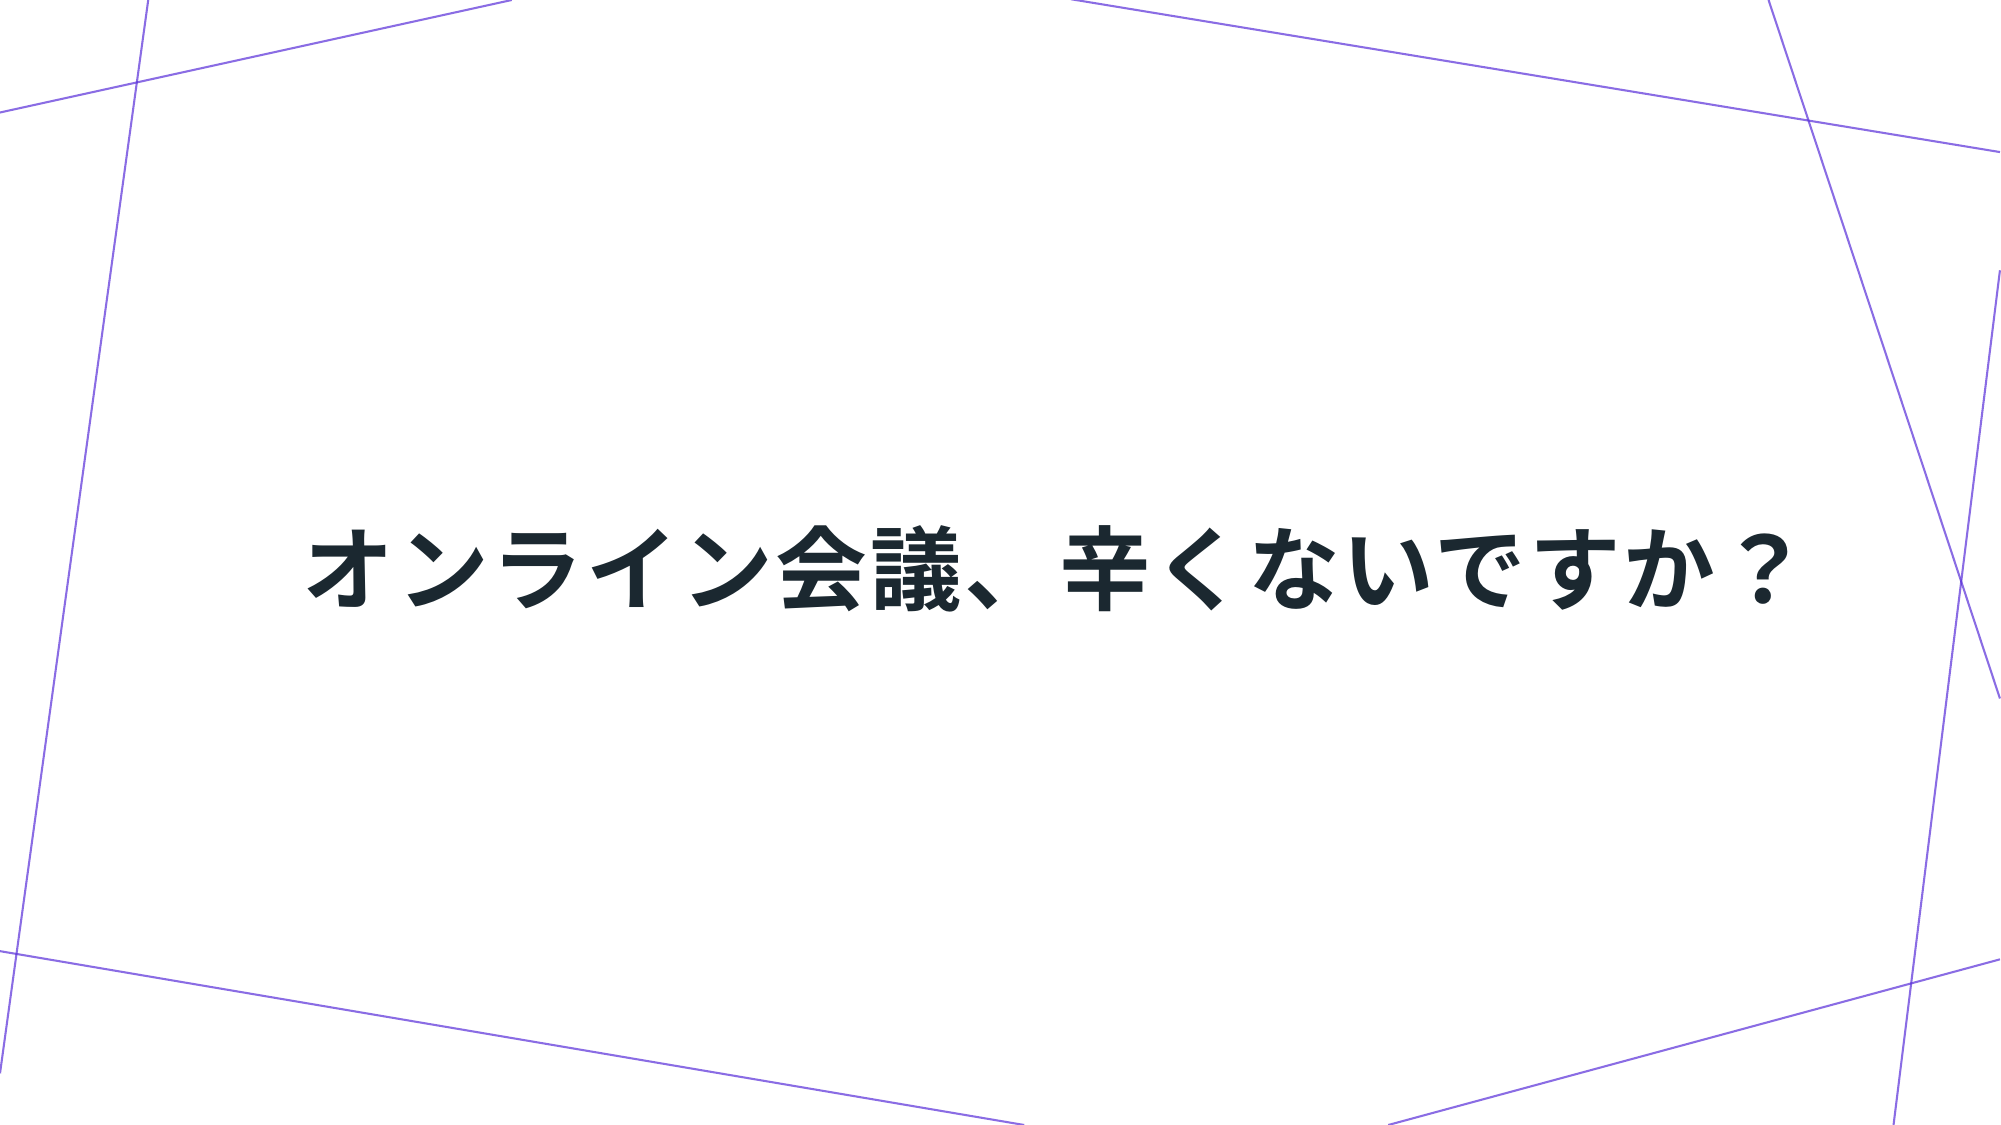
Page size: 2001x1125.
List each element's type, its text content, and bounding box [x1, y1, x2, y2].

title オンライン会議、辛くないですか？ [284, 508, 1910, 617]
